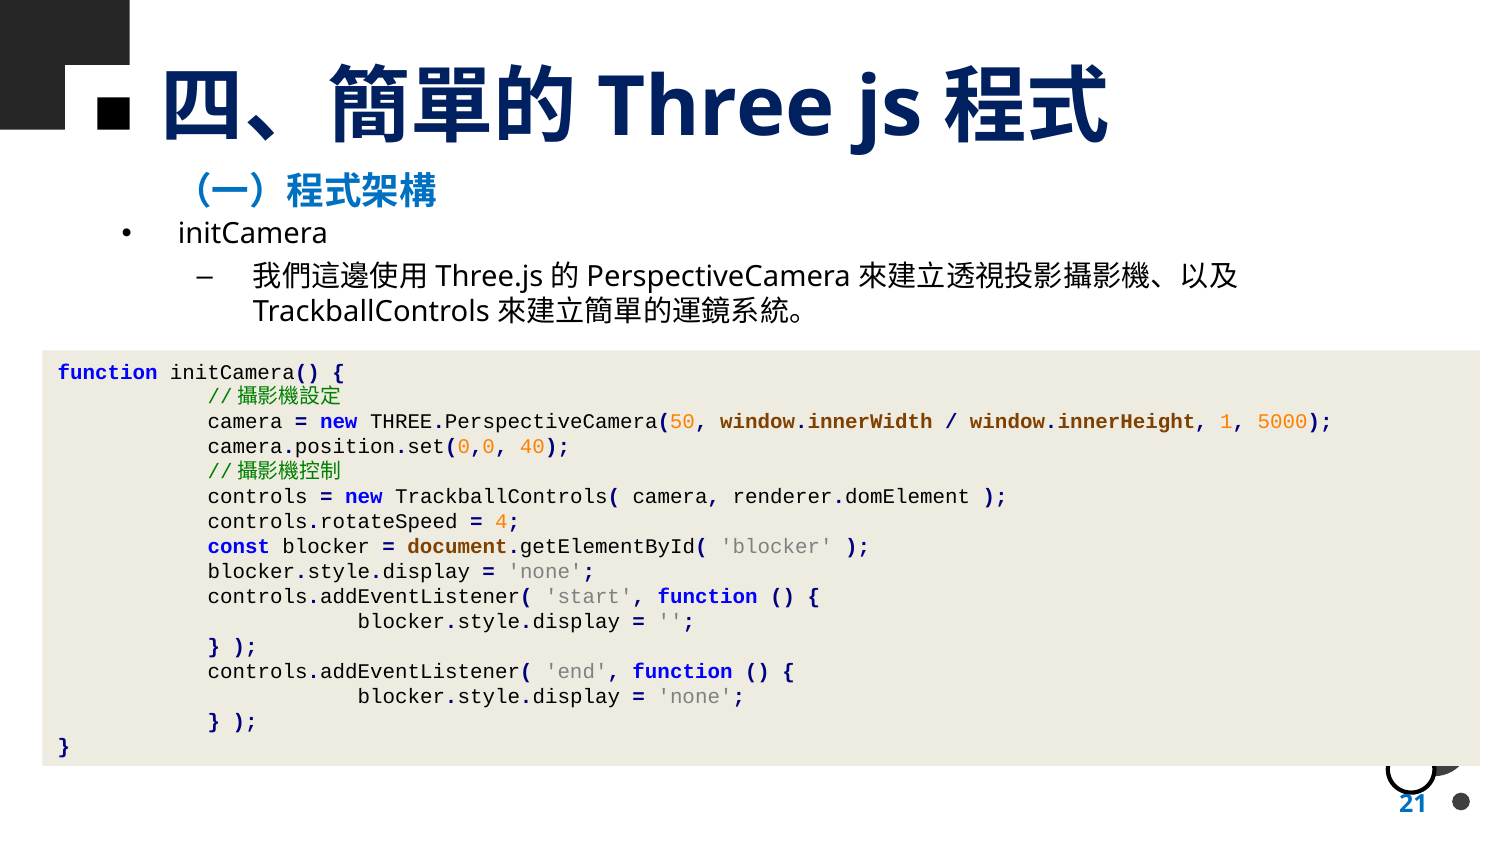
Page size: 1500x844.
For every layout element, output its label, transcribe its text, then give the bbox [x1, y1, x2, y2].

text_box function initCamera() { //攝影機設定 camera = new THREE.PerspectiveCamera(50, window.innerWidth / window.innerHeight, 1, 5000); camera.position.set(0,0, 40); //攝影機控制 controls = new TrackballControls( camera, renderer.domElement ); controls.rotateSpeed = 4; const blocker = document.getElementById( 'blocker' ); blocker.style.display = 'none'; controls.addEventListener( 'start', function () { blocker.style.display = ''; } ); controls.addEventListener( 'end', function () { blocker.style.display = 'none'; } ); } [42, 350, 1480, 766]
title 四、簡單的Three js程式 [145, 32, 1500, 173]
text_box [1387, 705, 1471, 811]
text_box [0, 0, 130, 130]
slide_number 21 [1092, 782, 1443, 827]
text_box initCamera 我們這邊使用Three.js的PerspectiveCamera來建立透視投影攝影機、以及TrackballControls來建立簡單的運鏡系統。 [87, 207, 1435, 350]
text_box （一）程式架構 [159, 153, 692, 207]
